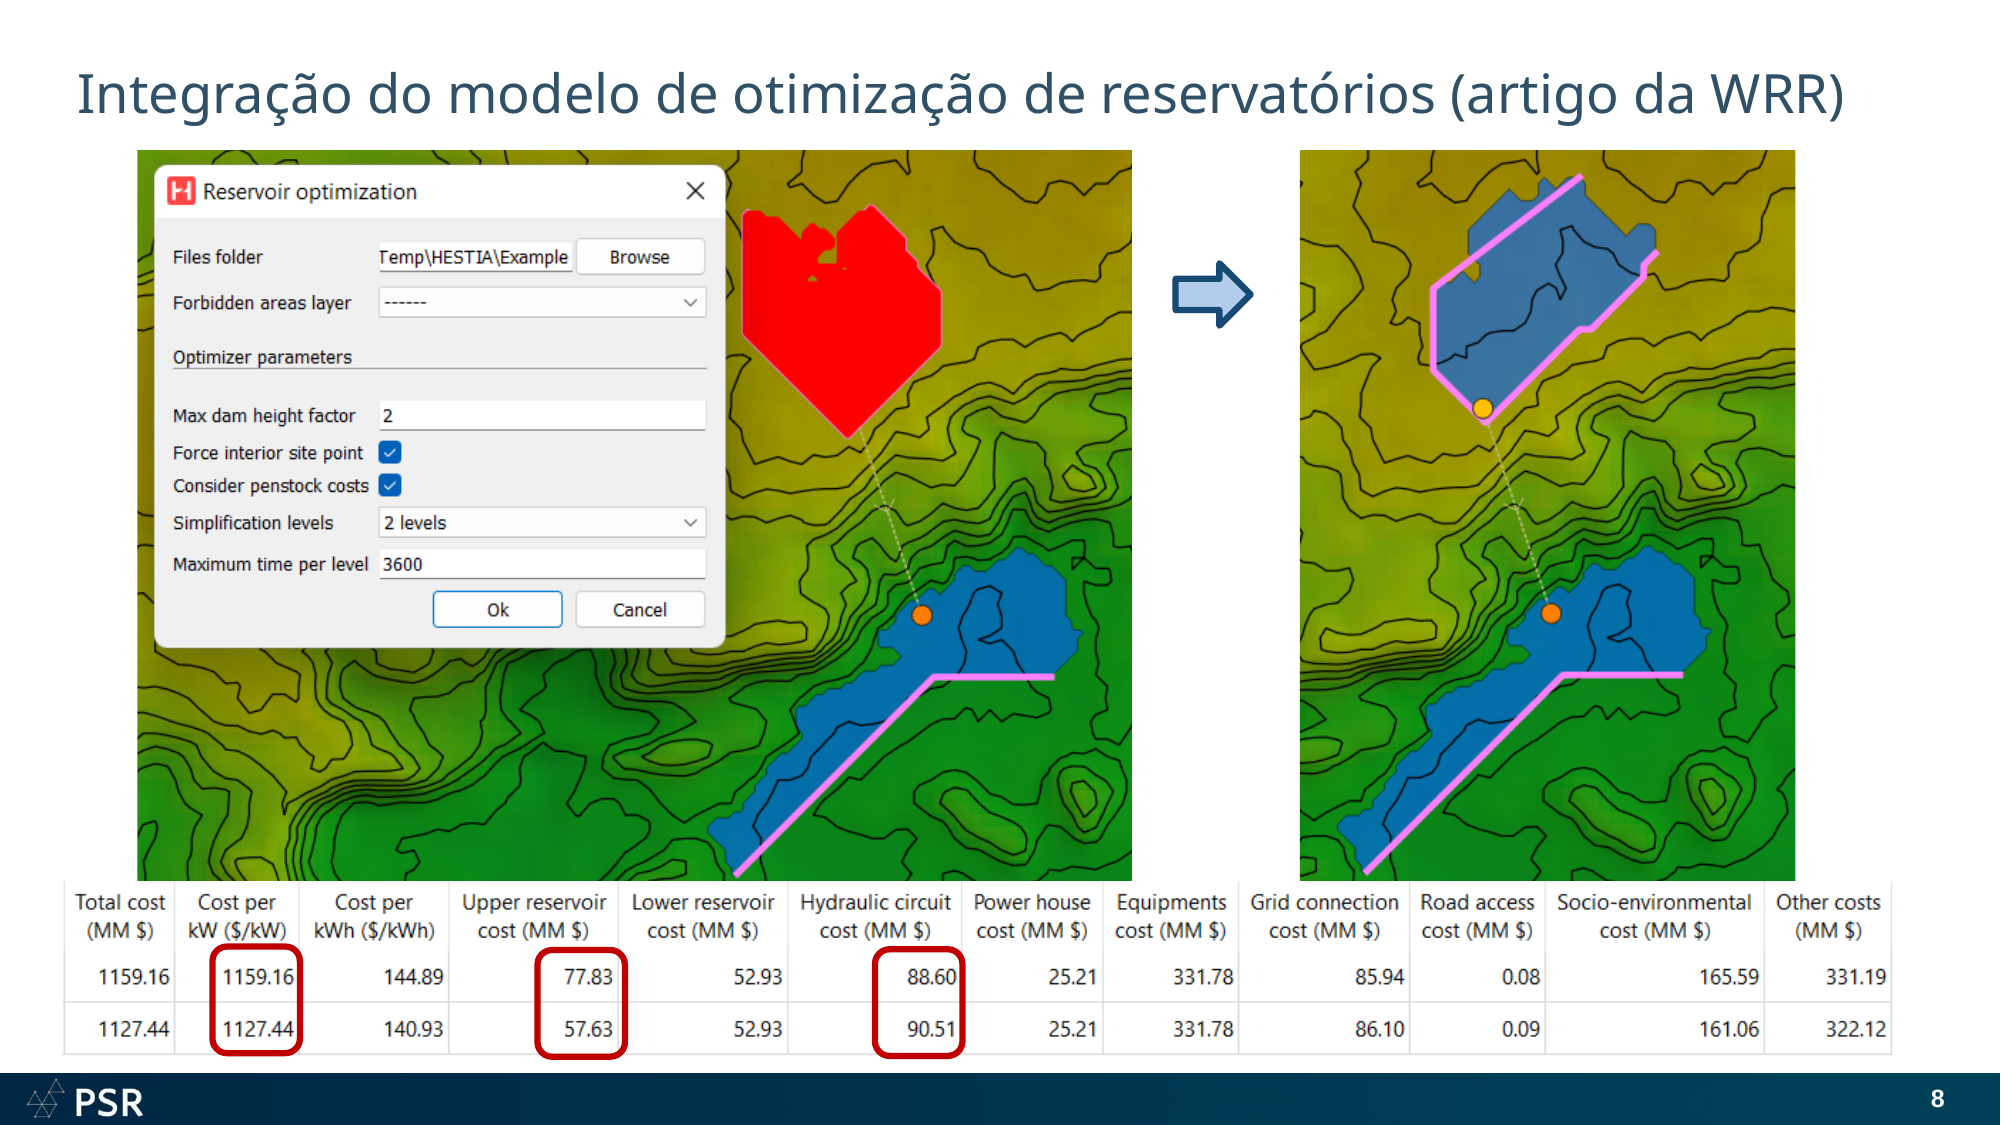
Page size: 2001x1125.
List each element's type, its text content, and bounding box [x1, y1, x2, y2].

text_box [1175, 263, 1251, 326]
picture [0, 1073, 916, 1125]
title Integração do modelo de otimização de reservatórios (artigo da WRR) [62, 45, 1926, 138]
picture [62, 149, 1912, 1057]
slide_number 8 [1879, 1074, 1997, 1122]
